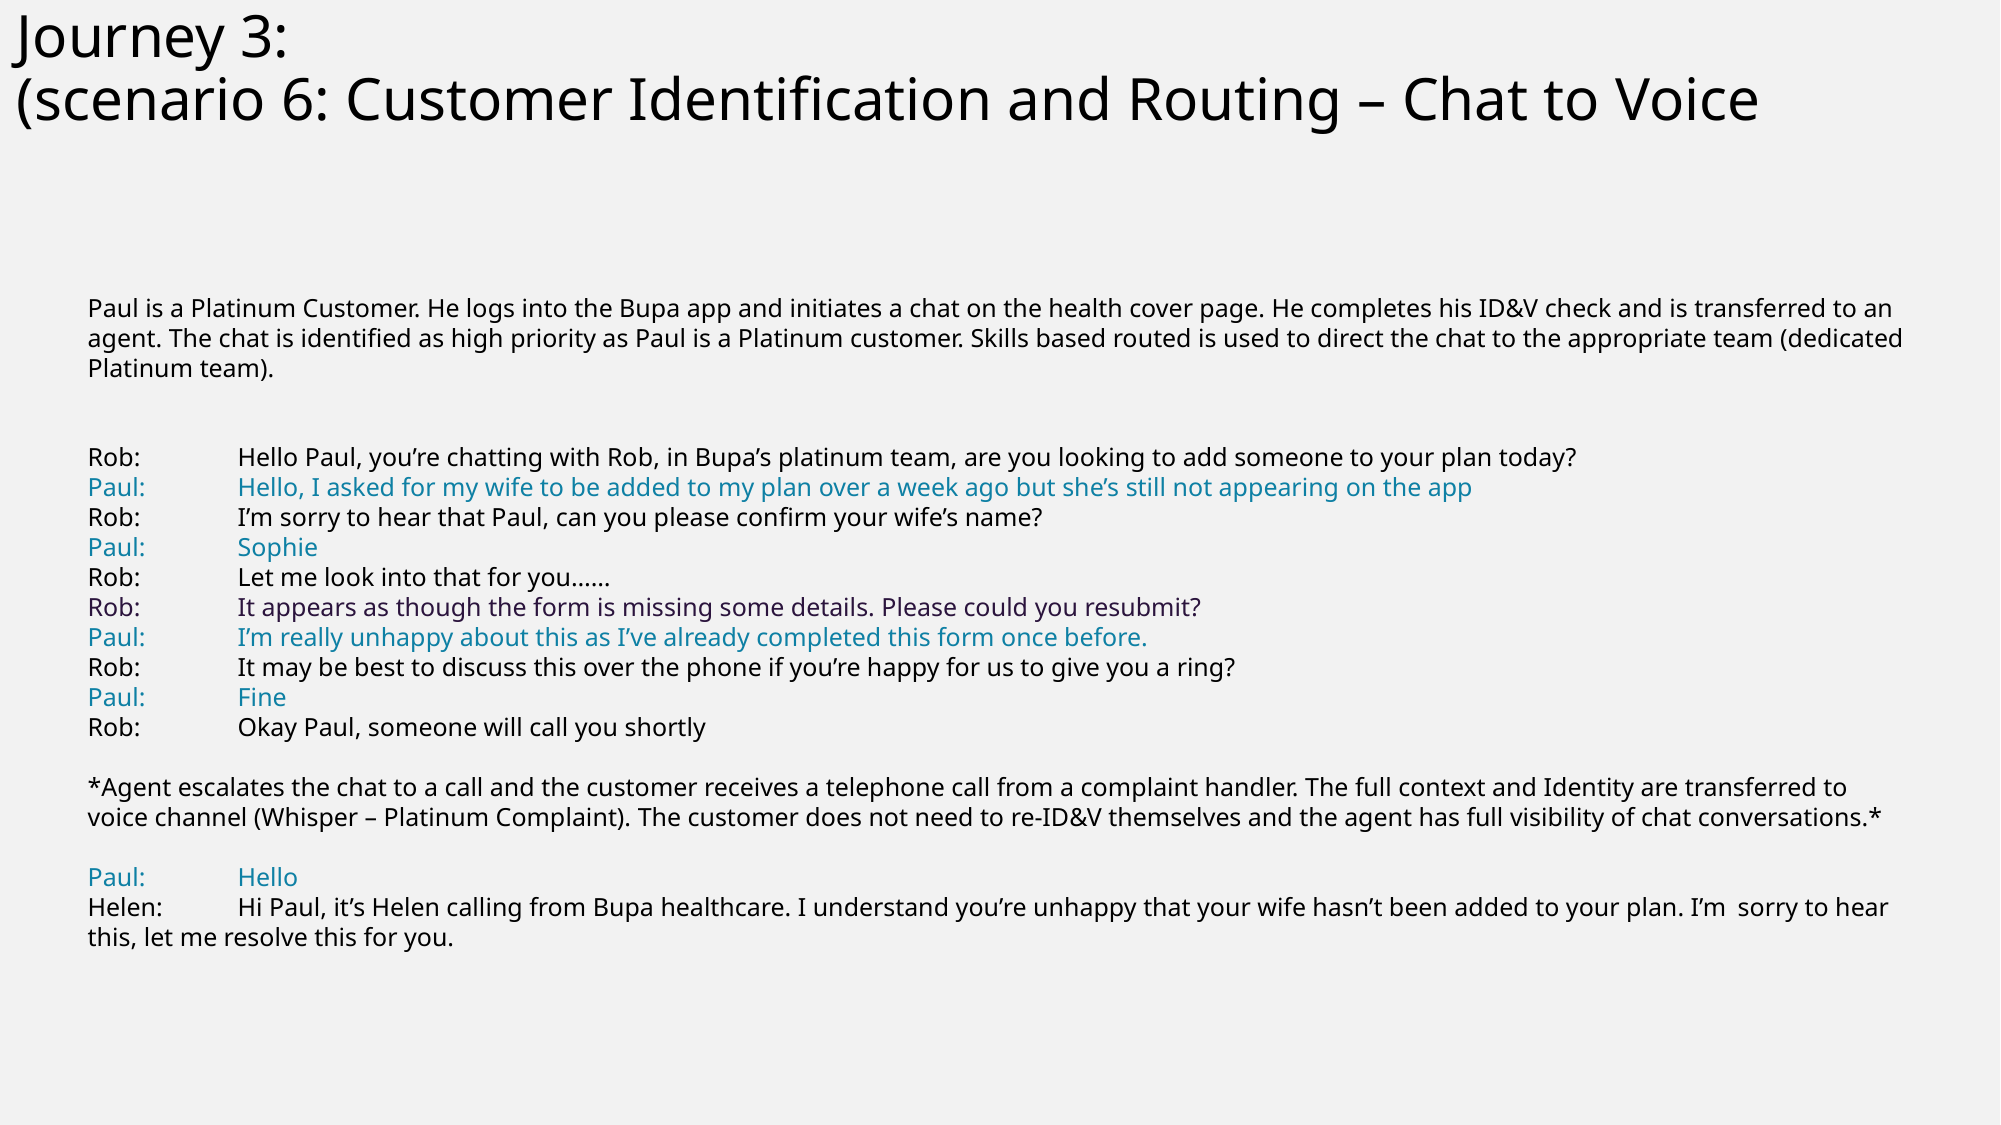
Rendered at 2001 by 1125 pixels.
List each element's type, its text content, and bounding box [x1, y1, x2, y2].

text_box Journey 3: (scenario 6: Customer Identification and Routing – Chat to Voice [2, 0, 1969, 177]
text_box Paul is a Platinum Customer. He logs into the Bupa app and initiates a chat on the health cover page. He completes his ID&V check and is transferred to an agent. The chat is identified as high priority as Paul is a Platinum customer. Skills based routed is used to direct the chat to the appropriate team (dedicated Platinum team). Rob: Hello Paul, you’re chatting with Rob, in Bupa’s platinum team, are you looking to add someone to your plan today? Paul: Hello, I asked for my wife to be added to my plan over a week ago but she’s still not appearing on the app Rob: I’m sorry to hear that Paul, can you please confirm your wife’s name? Paul: Sophie Rob: Let me look into that for you…… Rob: It appears as though the form is missing some details. Please could you resubmit? Paul: I’m really unhappy about this as I’ve already completed this form once before. Rob: It may be best to discuss this over the phone if you’re happy for us to give you a ring? Paul: Fine Rob: Okay Paul, someone will call you shortly *Agent escalates the chat to a call and the customer receives a telephone call from a complaint handler. The full context and Identity are transferred to voice channel (Whisper – Platinum Complaint). The customer does not need to re-ID&V themselves and the agent has full visibility of chat conversations.* Paul: Hello Helen: Hi Paul, it’s Helen calling from Bupa healthcare. I understand you’re unhappy that your wife hasn’t been added to your plan. I’m sorry to hear this, let me resolve this for you. [72, 278, 1928, 965]
